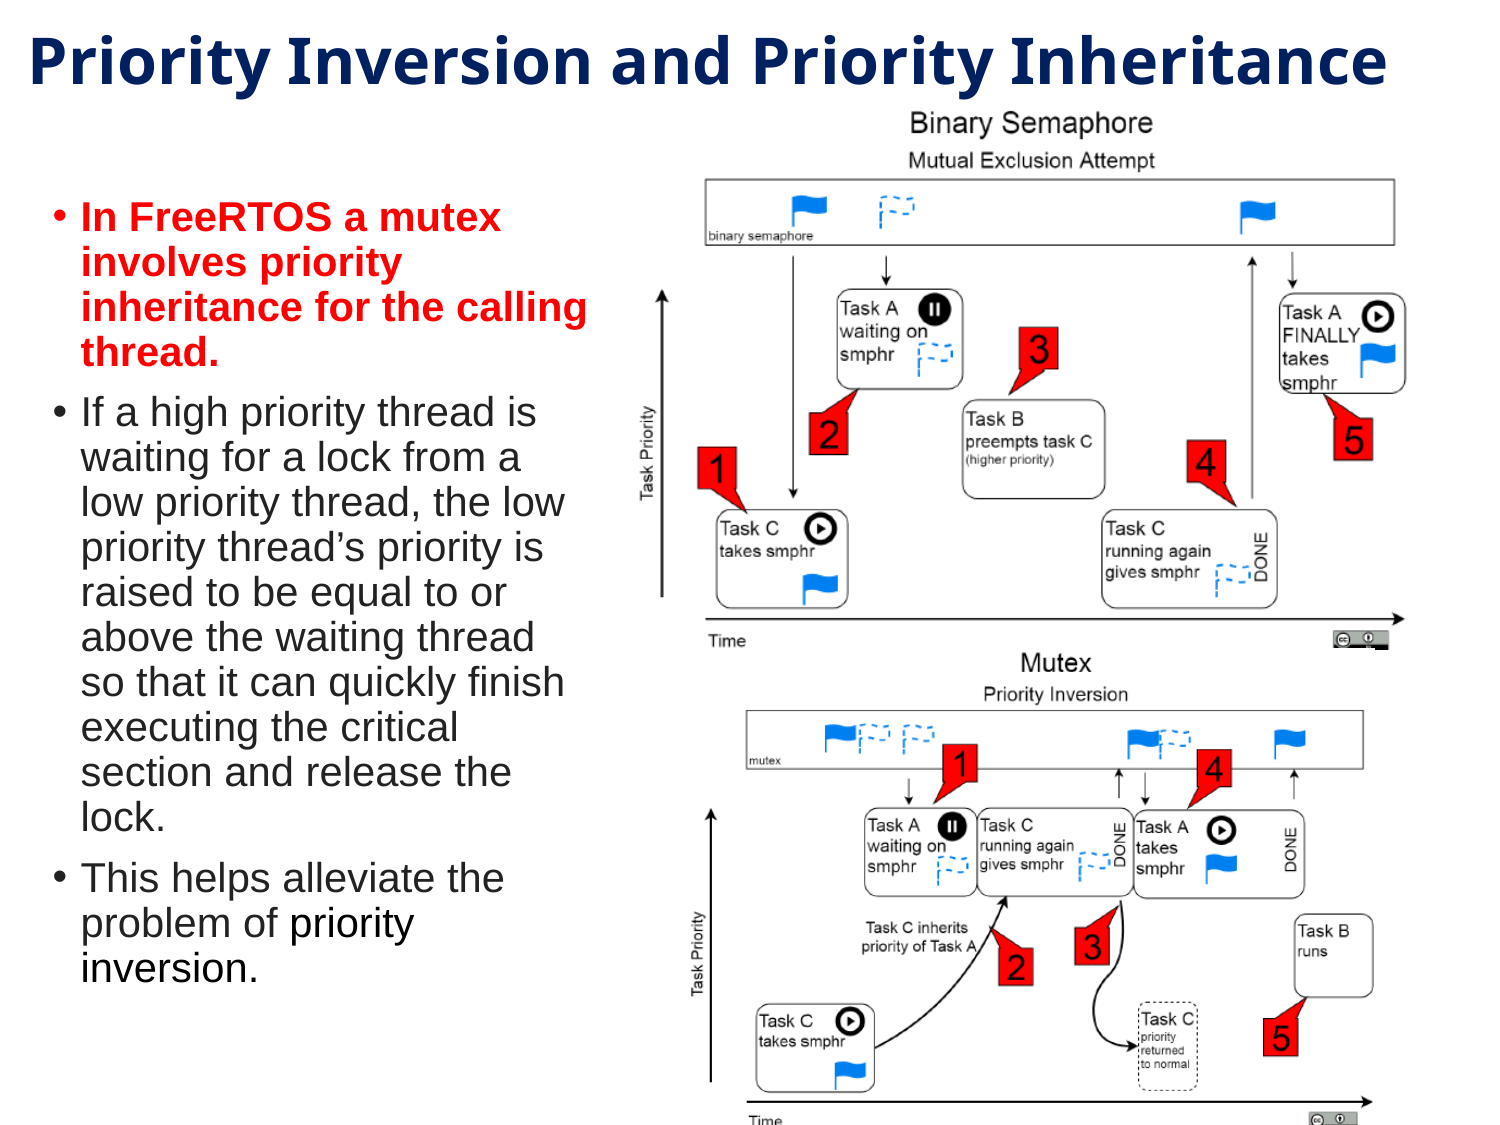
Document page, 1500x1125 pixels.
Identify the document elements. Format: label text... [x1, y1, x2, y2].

picture [637, 105, 1409, 1125]
list In FreeRTOS a mutex involves priority inheritance for the calling thread. If a high priority thread is waiting for a lock from a low priority thread, the low priority thread’s priority is raised to be equal to or above the waiting thread so that it can quickly finish executing the critical section and release the lock. This helps alleviate the problem of priority inversion. [37, 187, 604, 1088]
title Priority Inversion and Priority Inheritance [12, 0, 1450, 128]
